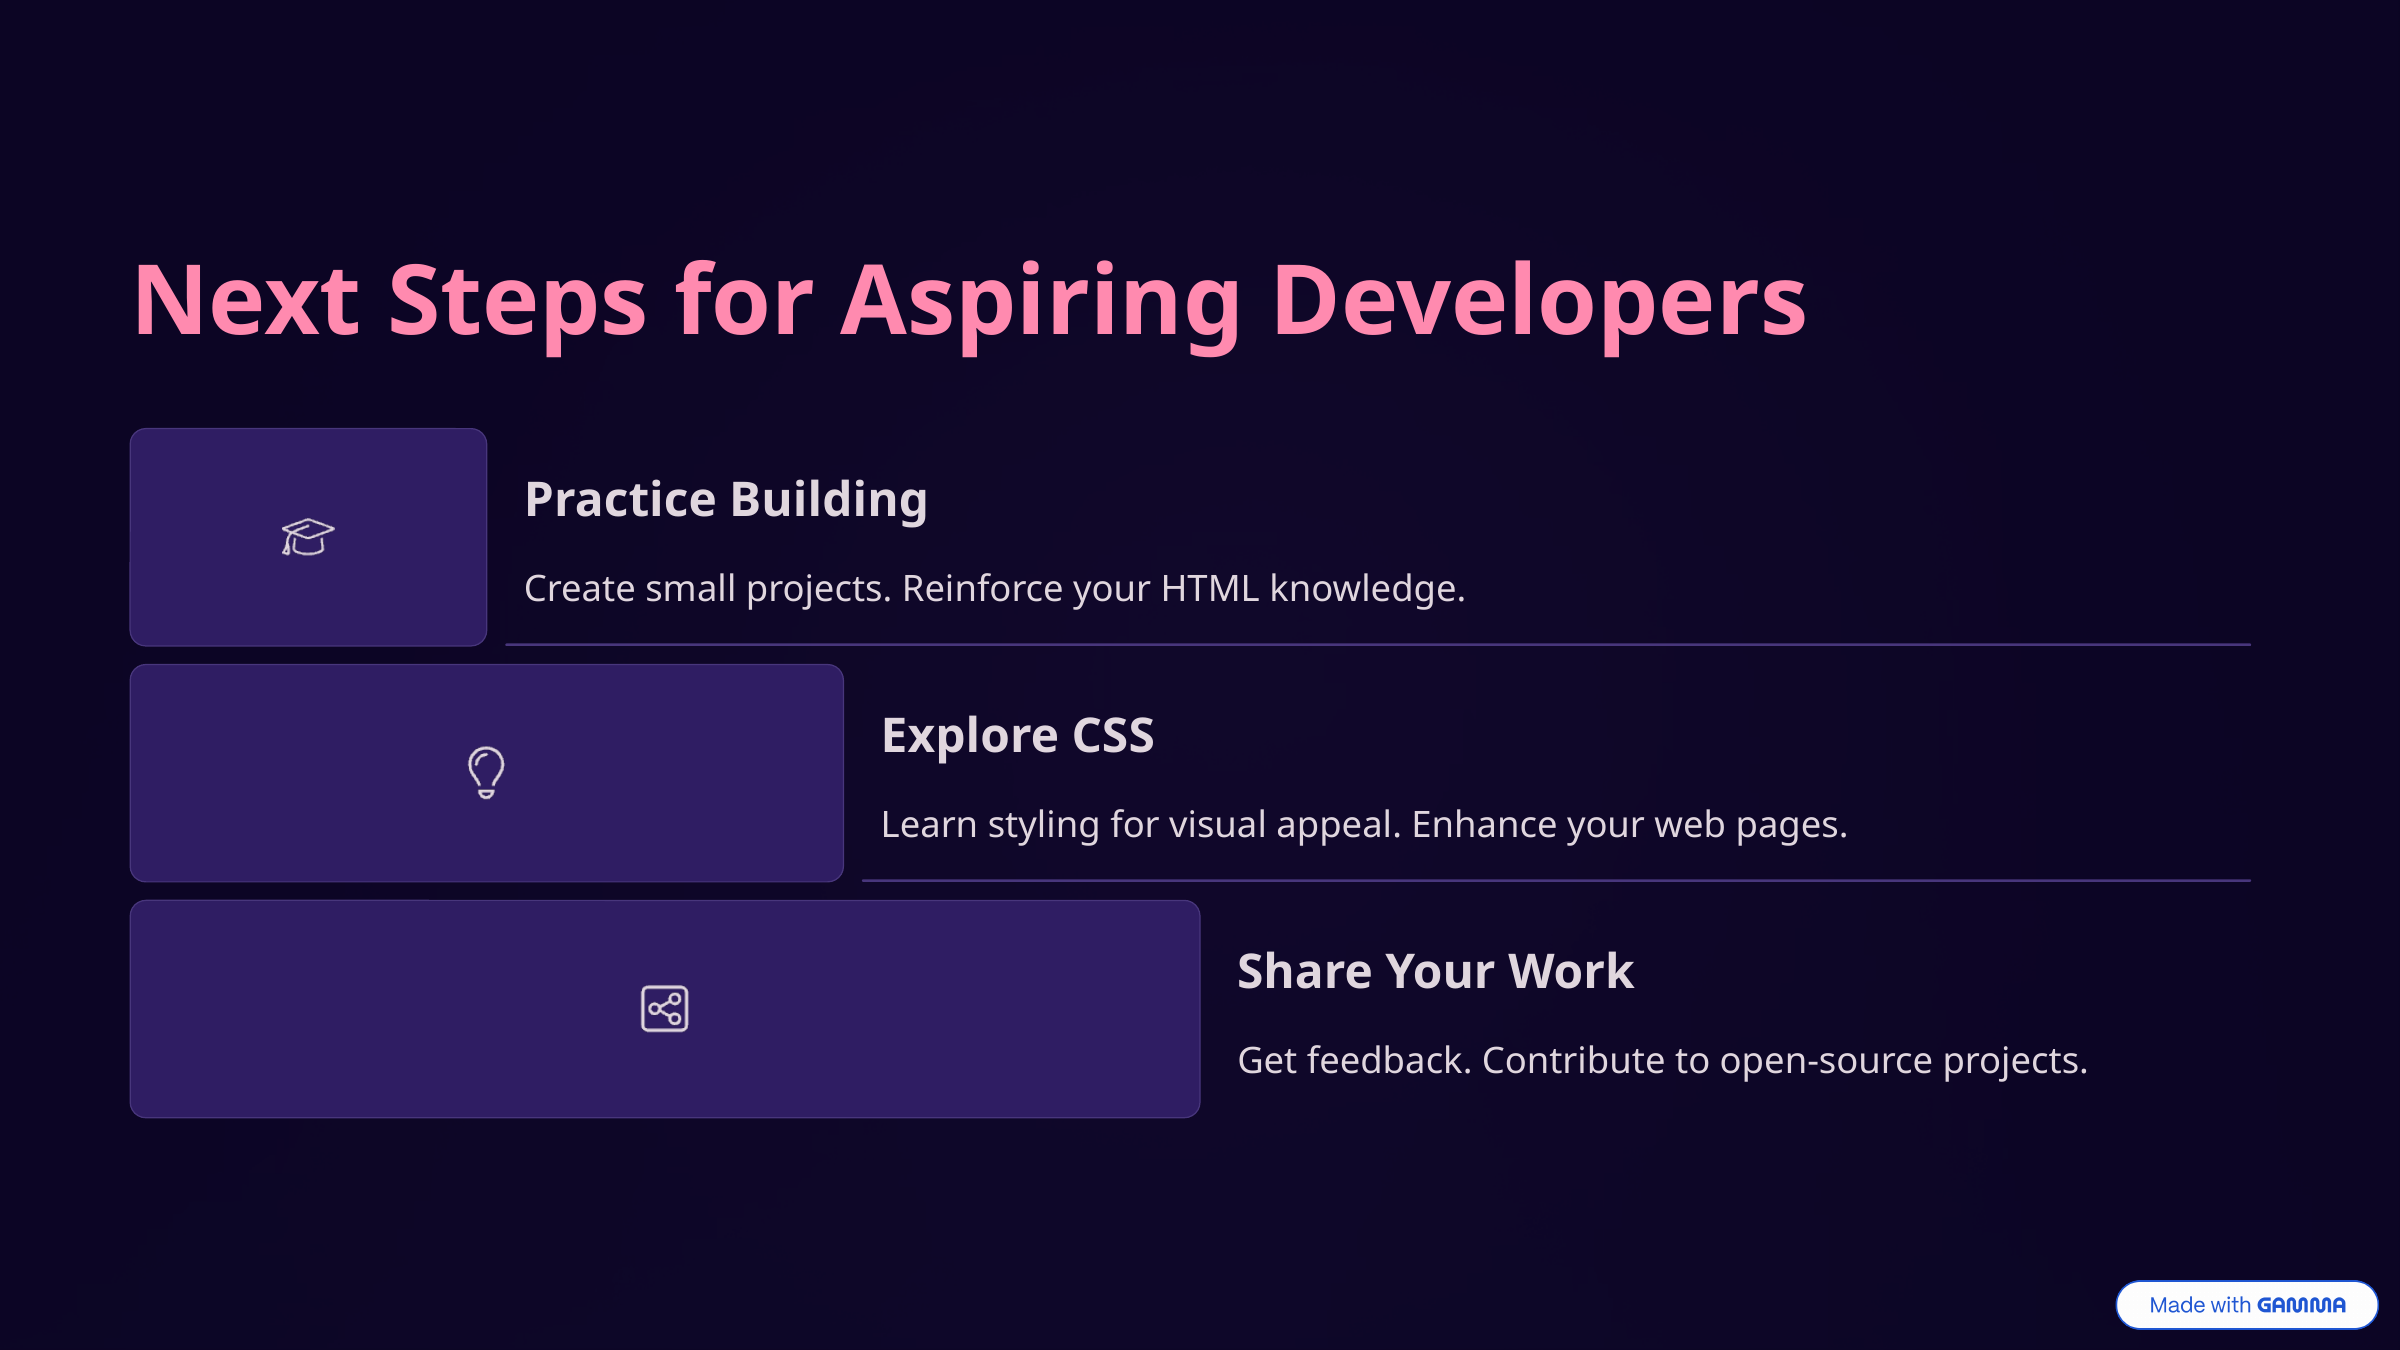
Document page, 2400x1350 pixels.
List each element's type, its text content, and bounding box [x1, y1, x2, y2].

picture [460, 740, 513, 806]
text_box Practice Building [523, 465, 1013, 527]
text_box Get feedback. Contribute to open-source projects. [1237, 1021, 2125, 1081]
picture [638, 976, 692, 1042]
text_box Create small projects. Reinforce your HTML knowledge. [523, 549, 1503, 609]
picture [282, 504, 335, 570]
picture [2106, 1271, 2389, 1339]
text_box Explore CSS [880, 701, 1369, 763]
text_box [130, 428, 487, 646]
text_box Next Steps for Aspiring Developers [130, 232, 1685, 355]
text_box [130, 900, 1201, 1118]
text_box [130, 664, 844, 882]
text_box Learn styling for visual appeal. Enhance your web pages. [880, 785, 1885, 845]
text_box Share Your Work [1237, 937, 1726, 999]
